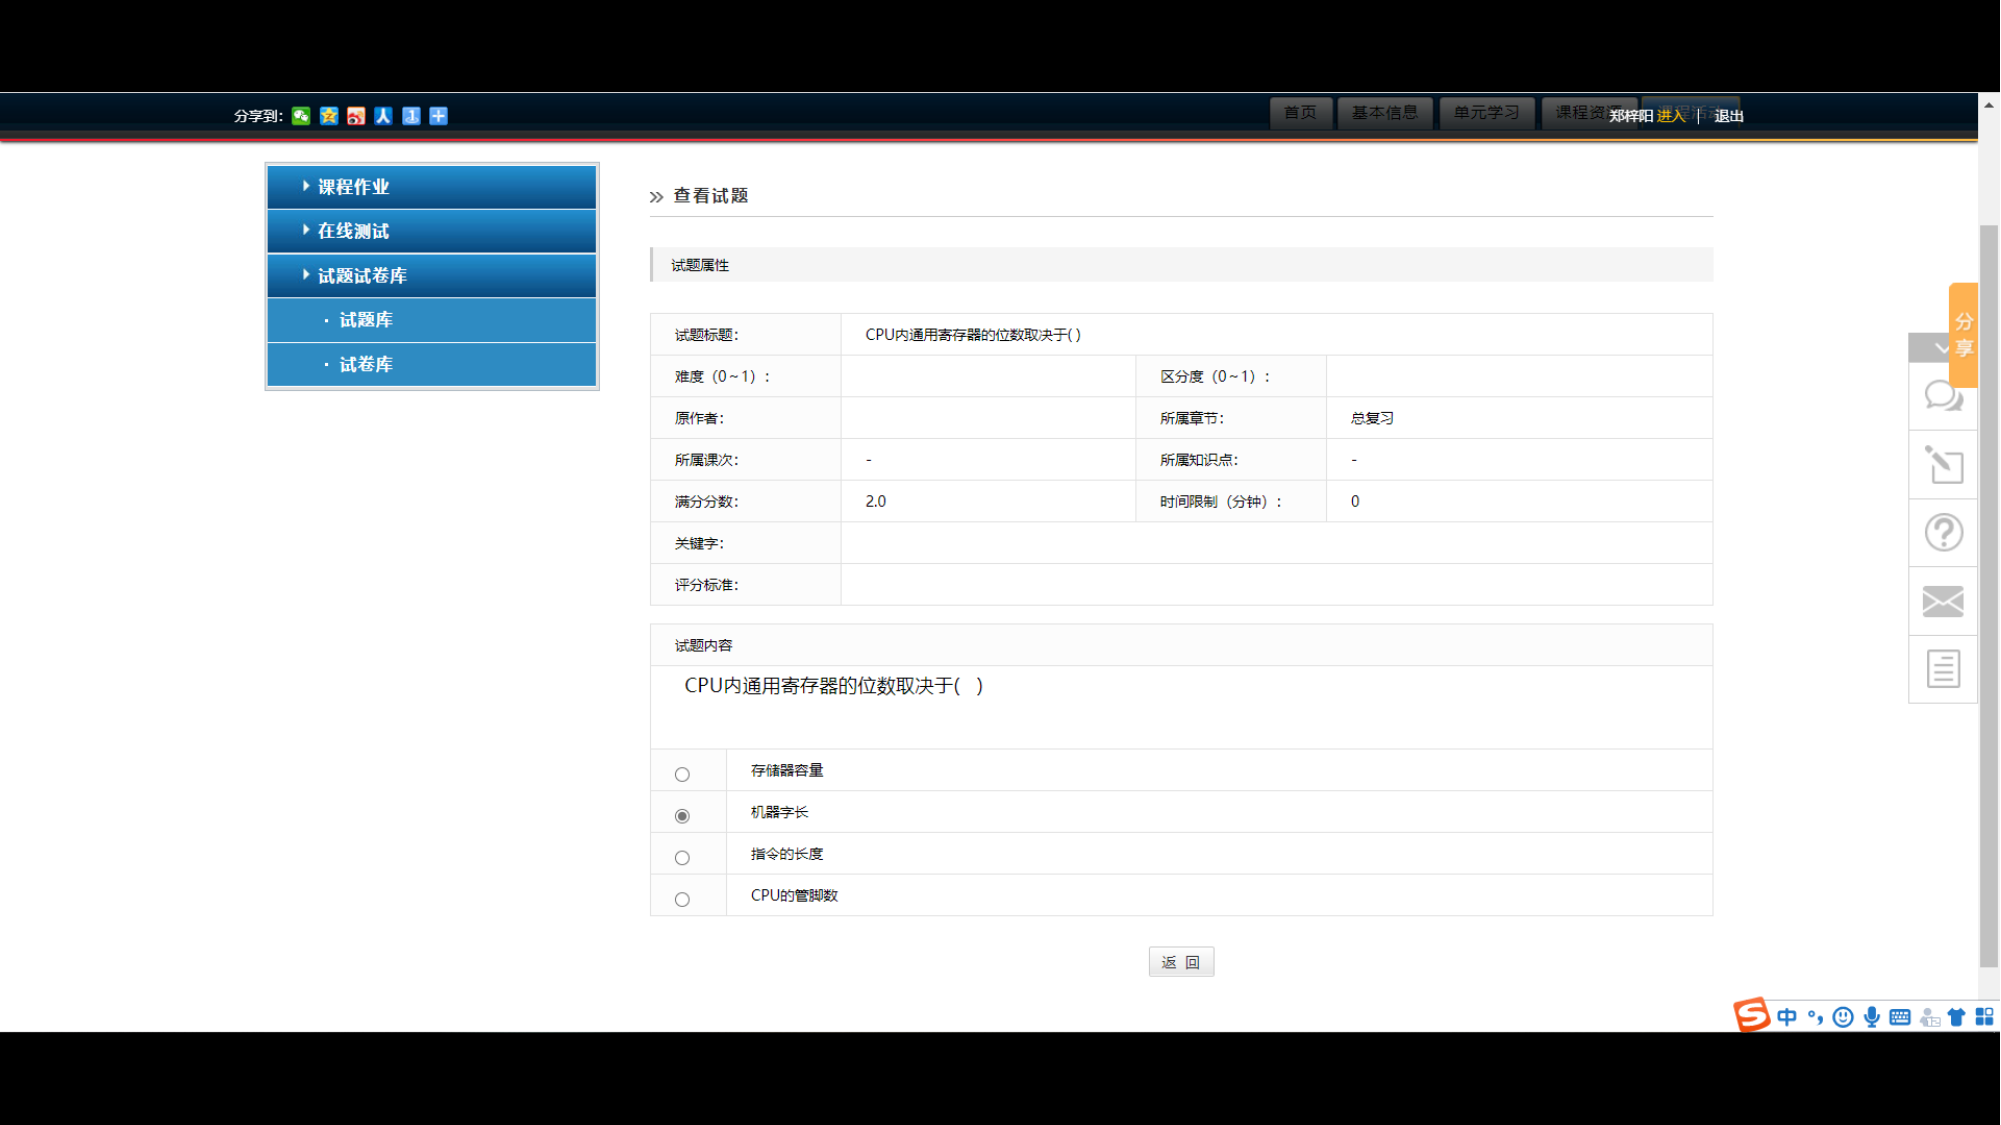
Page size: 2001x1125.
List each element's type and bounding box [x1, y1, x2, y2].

picture [0, 92, 2000, 1033]
